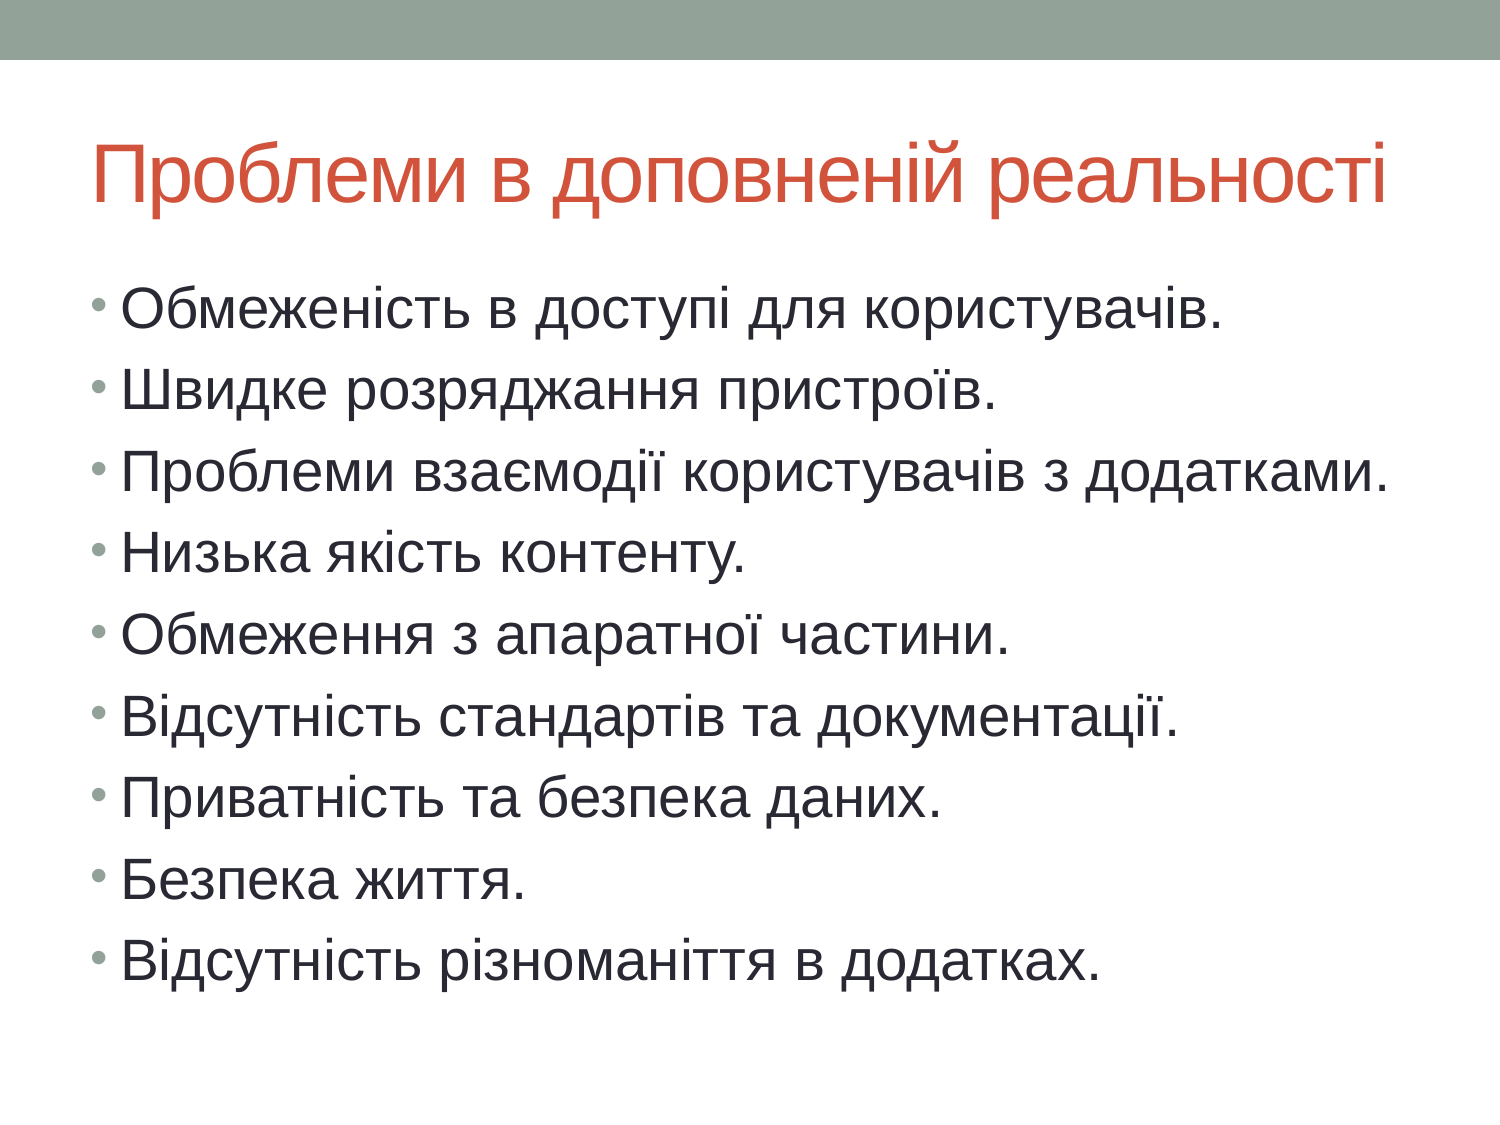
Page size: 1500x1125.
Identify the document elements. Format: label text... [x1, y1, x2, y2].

title Проблеми в доповненій реальності [75, 87, 1425, 250]
list Обмеженість в доступі для користувачів. Швидке розряджання пристроїв. Проблеми взаємодії користувачів з додатками. Низька якість контенту. Обмеження з апаратної частини. Відсутність стандартів та документації. Приватність та безпека даних. Безпека життя. Відсутність різноманіття в додатках. [75, 262, 1425, 1063]
